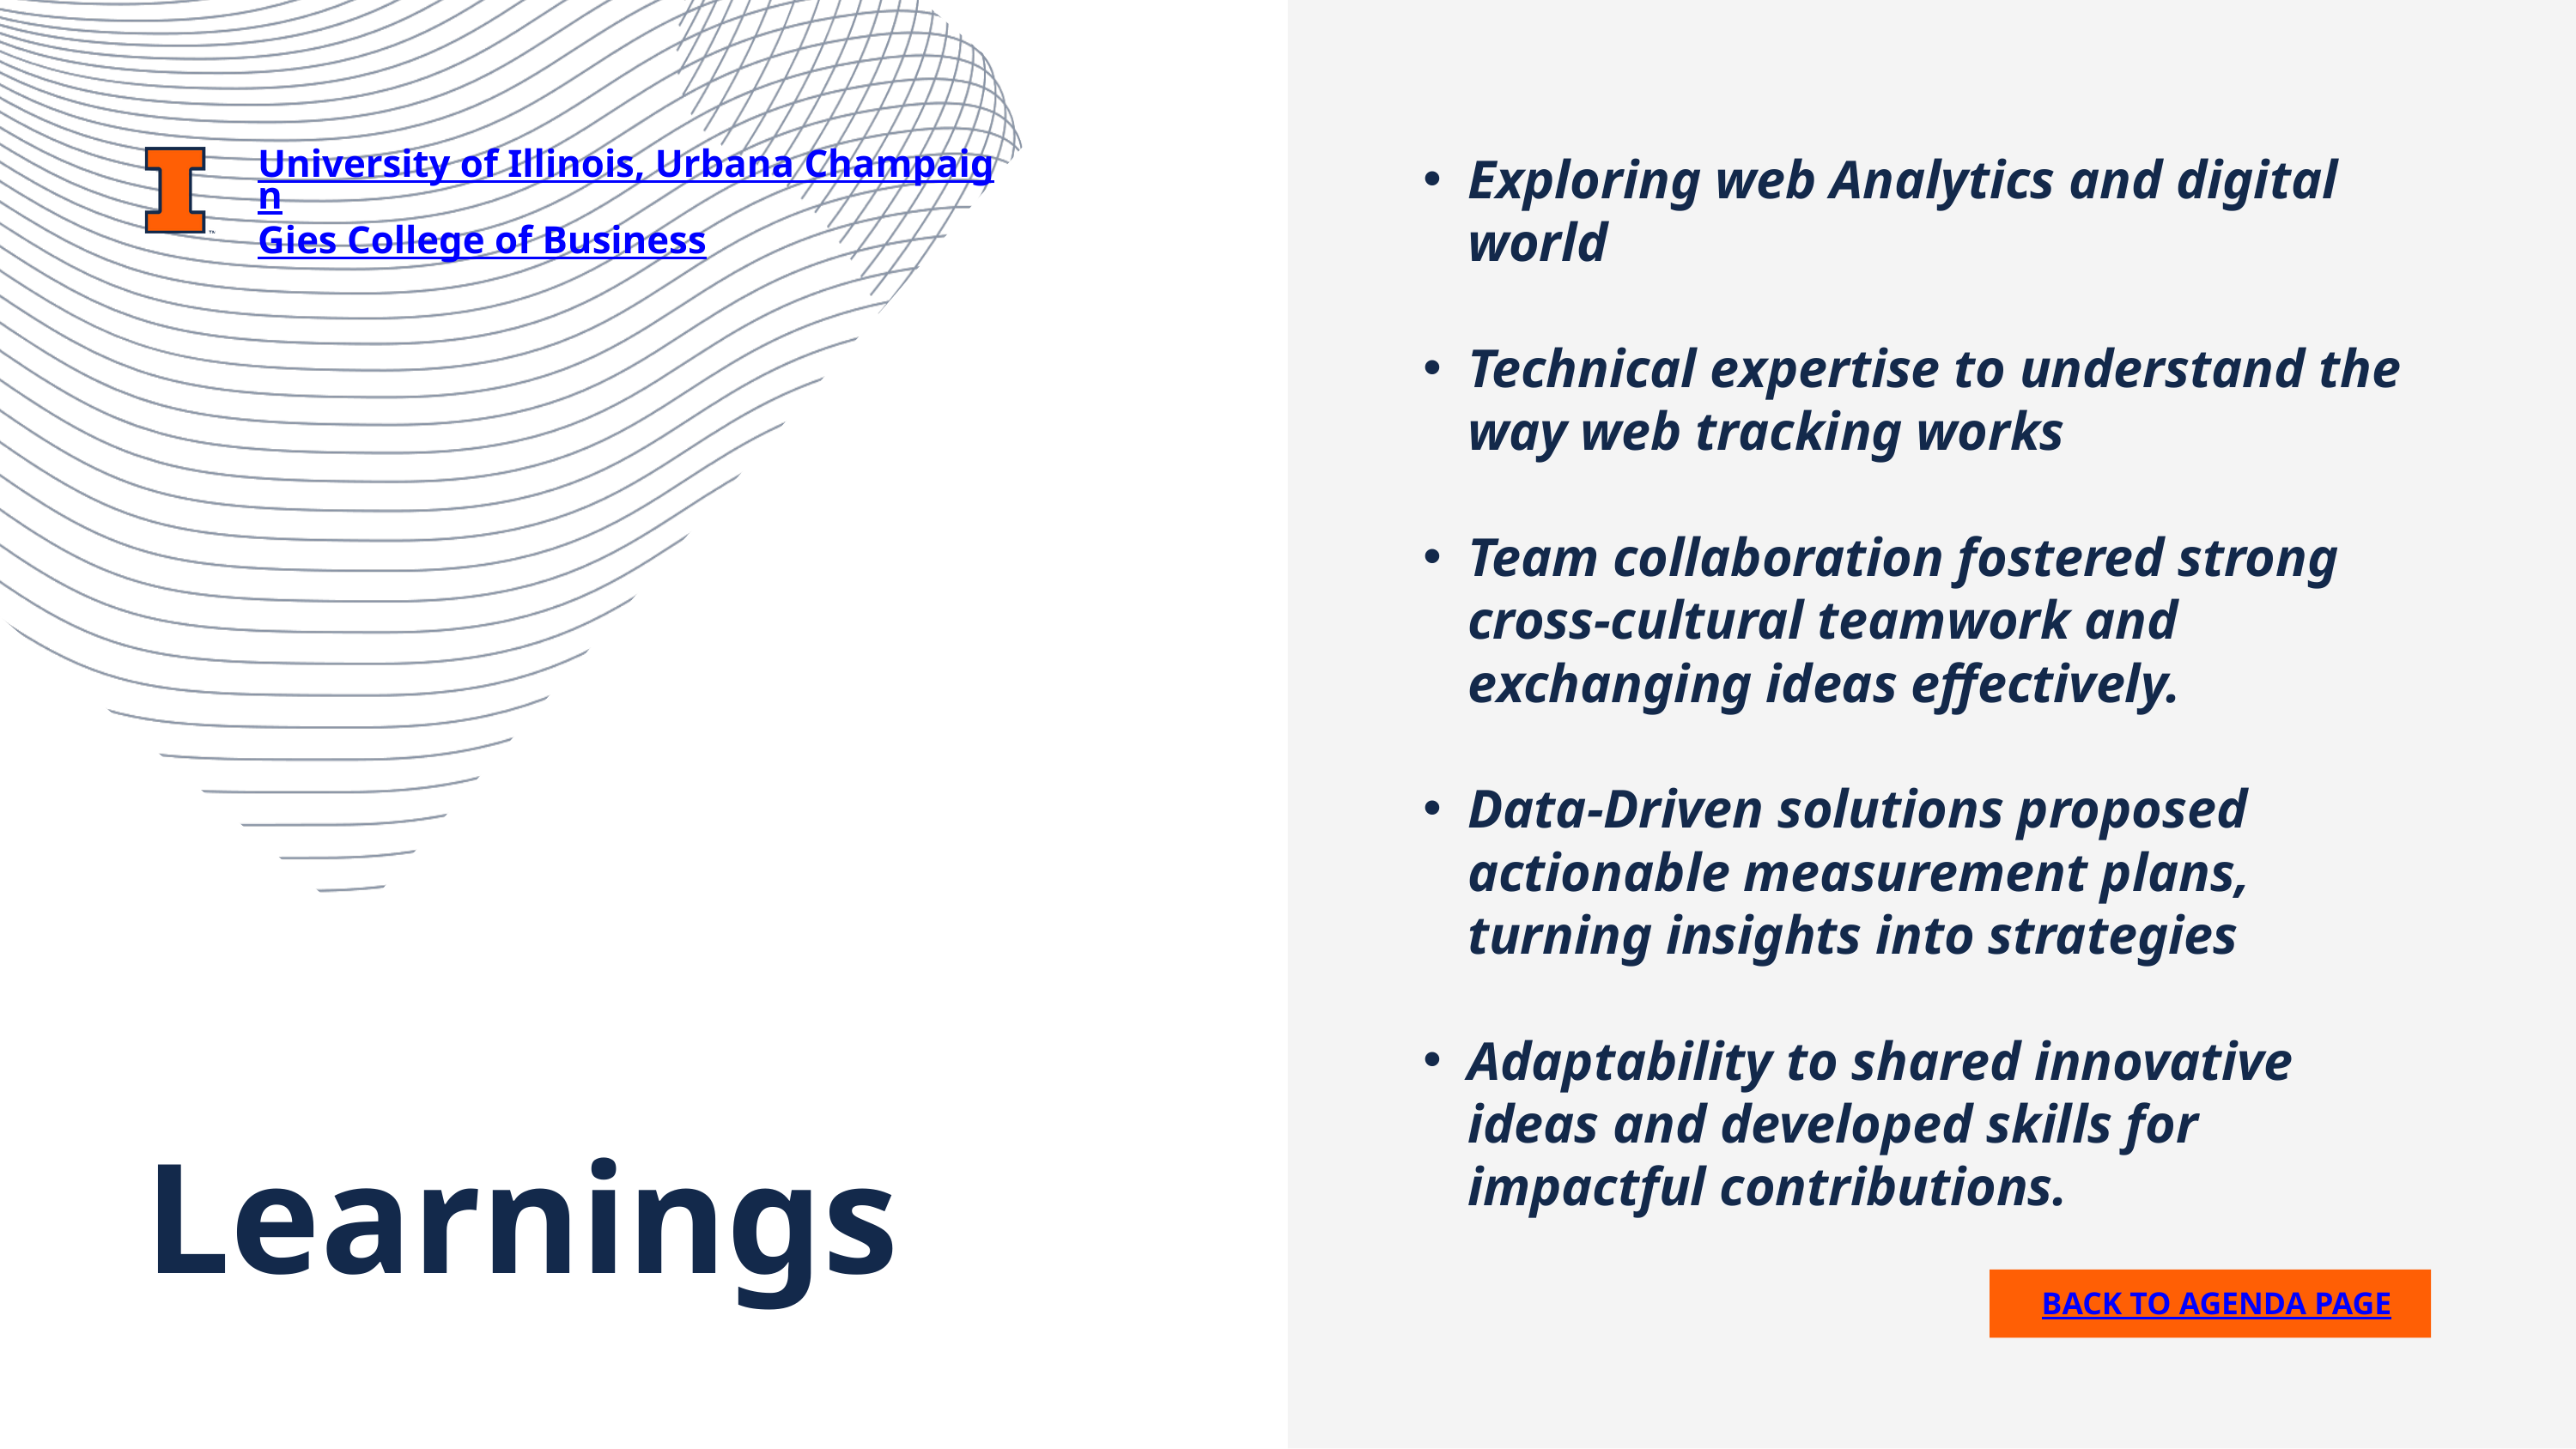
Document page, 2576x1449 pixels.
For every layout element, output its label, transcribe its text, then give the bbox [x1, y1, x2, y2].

text_box Learnings [144, 1121, 1052, 1304]
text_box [1989, 1269, 2432, 1338]
text_box Exploring web Analytics and digital world Technical expertise to understand the way web tracking works Team collaboration fostered strong cross-cultural teamwork and exchanging ideas effectively. Data-Driven solutions proposed actionable measurement plans, turning insights into strategies Adaptability to shared innovative ideas and developed skills for impactful contributions. [1378, 146, 2432, 1217]
text_box [144, 147, 216, 233]
text_box [1287, 0, 2576, 1449]
text_box University of Illinois, Urbana Champaign Gies College of Business [258, 145, 1000, 236]
text_box [0, 0, 1052, 922]
